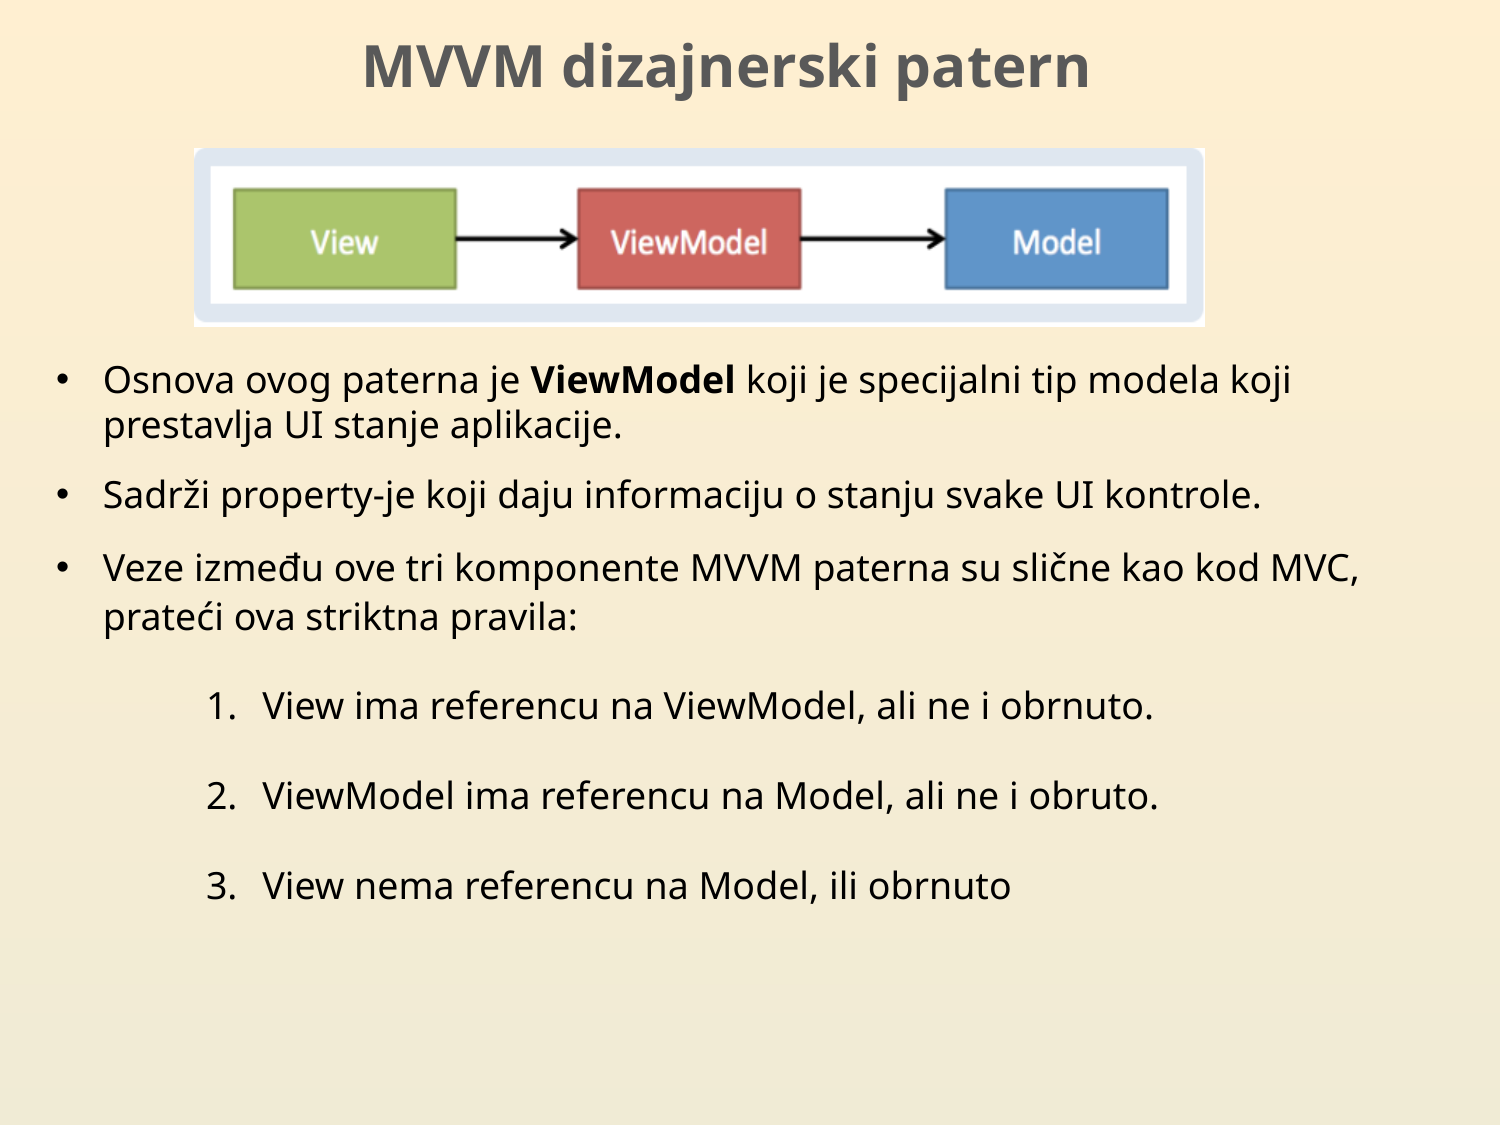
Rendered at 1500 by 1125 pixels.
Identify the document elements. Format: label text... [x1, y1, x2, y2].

text_box Osnova ovog paterna je ViewModel koji je specijalni tip modela koji prestavlja UI stanje aplikacije. Sadrži property-je koji daju informaciju o stanju svake UI kontrole. Veze između ove tri komponente MVVM paterna su slične kao kod MVC, prateći ova striktna pravila: View ima referencu na ViewModel, ali ne i obrnuto. ViewModel ima referencu na Model, ali ne i obruto. View nema referencu na Model, ili obrnuto [41, 348, 1412, 915]
picture [194, 148, 1205, 327]
text_box MVVM dizajnerski patern [112, 21, 1341, 107]
